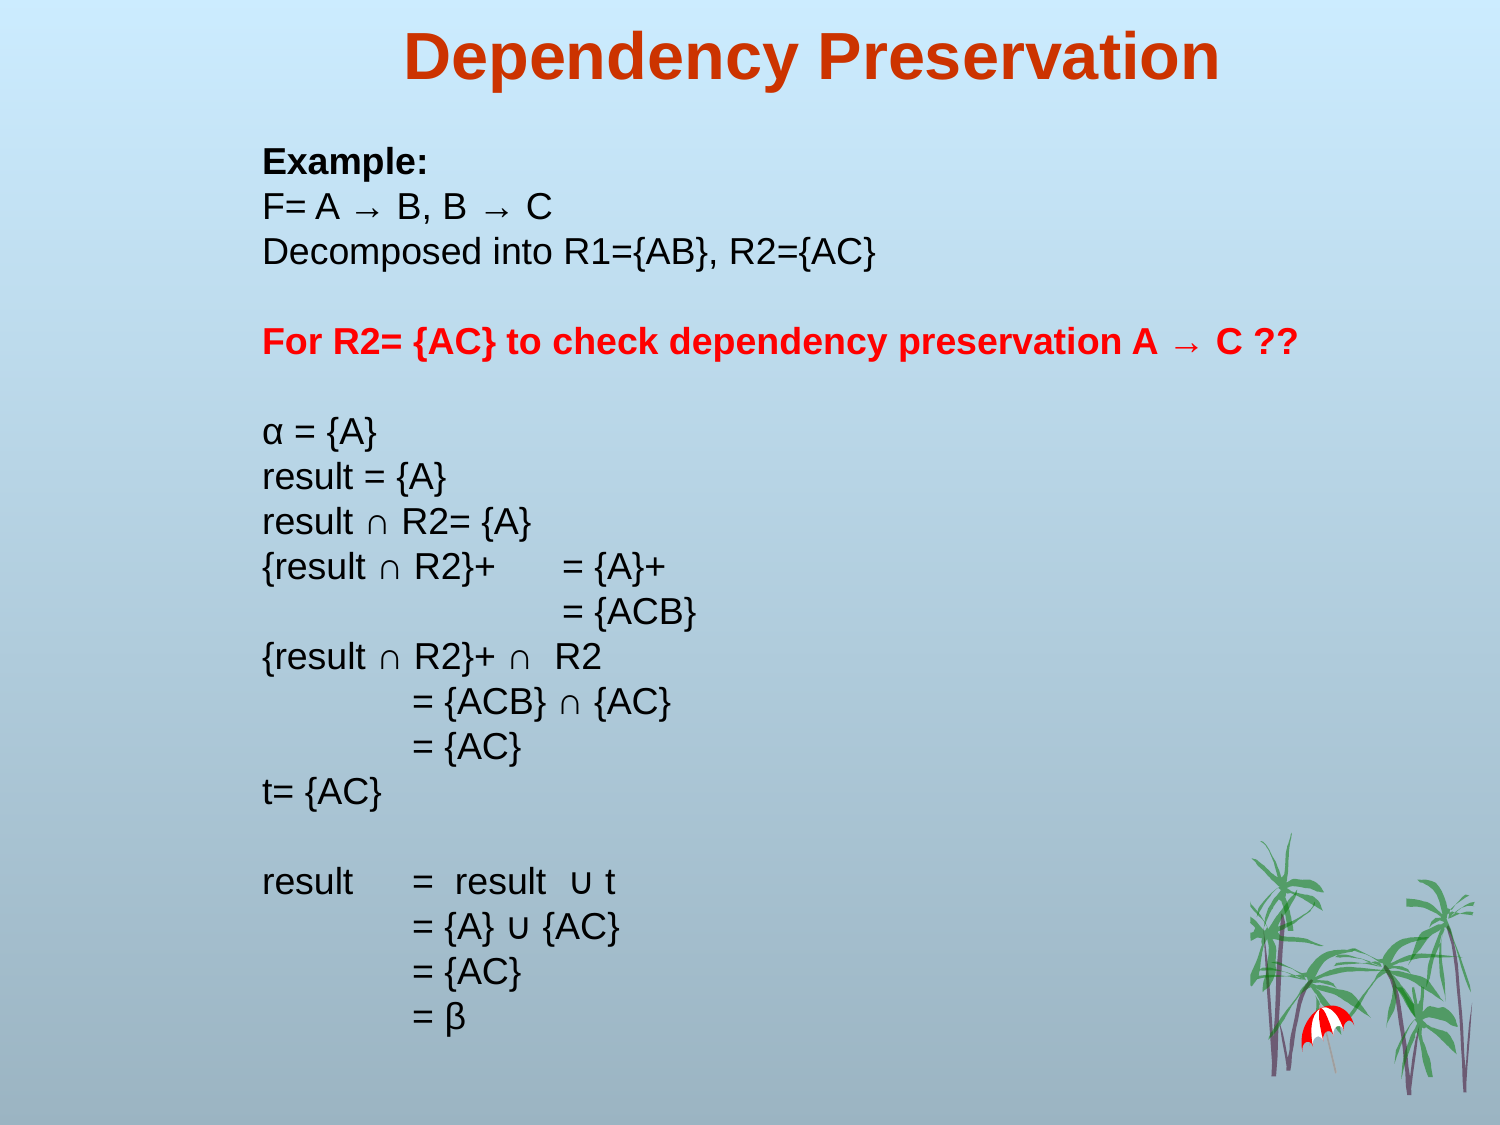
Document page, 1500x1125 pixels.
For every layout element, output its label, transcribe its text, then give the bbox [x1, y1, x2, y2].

text_box Example: F= A → B, B → C Decomposed into R1={AB}, R2={AC} For R2= {AC} to check dependency preservation A → C ?? α = {A} result = {A} result ∩ R2= {A} {result ∩ R2}+ = {A}+ = {ACB} {result ∩ R2}+ ∩ R2 = {ACB} ∩ {AC} = {AC} t= {AC} result = result ∪ t = {A} ∪ {AC} = {AC} = β [247, 130, 1343, 1090]
title Dependency Preservation [149, 0, 1476, 101]
